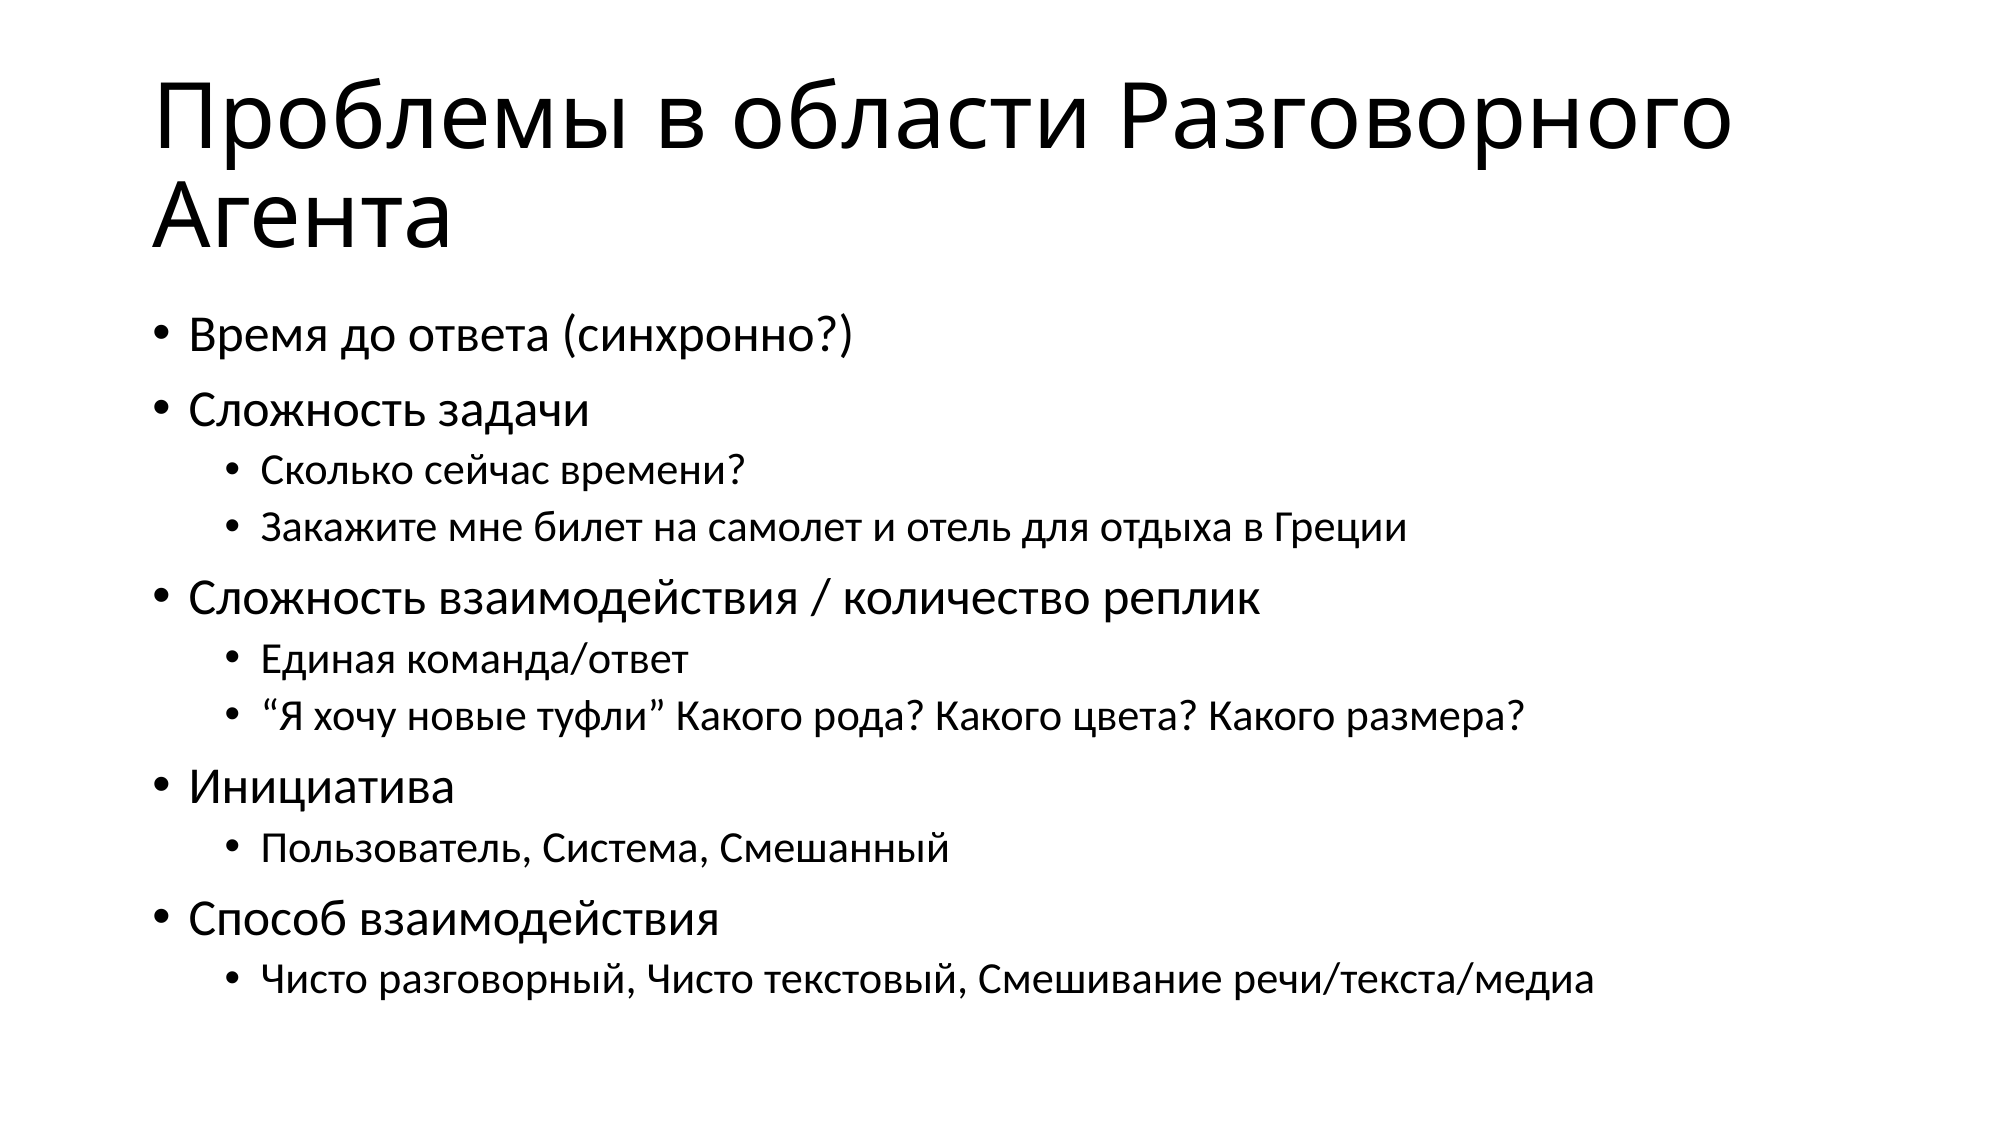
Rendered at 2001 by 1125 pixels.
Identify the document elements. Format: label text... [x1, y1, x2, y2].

title Проблемы в области Разговорного Агента [137, 59, 1863, 278]
list Время до ответа (синхронно?) Сложность задачи Сколько сейчас времени? Закажите мне билет на самолет и отель для отдыха в Греции Сложность взаимодействия / количество реплик Единая команда/ответ “Я хочу новые туфли” Какого рода? Какого цвета? Какого размера? Инициатива Пользователь, Система, Смешанный Способ взаимодействия Чисто разговорный, Чисто текстовый, Смешивание речи/текста/медиа [137, 299, 1863, 1014]
